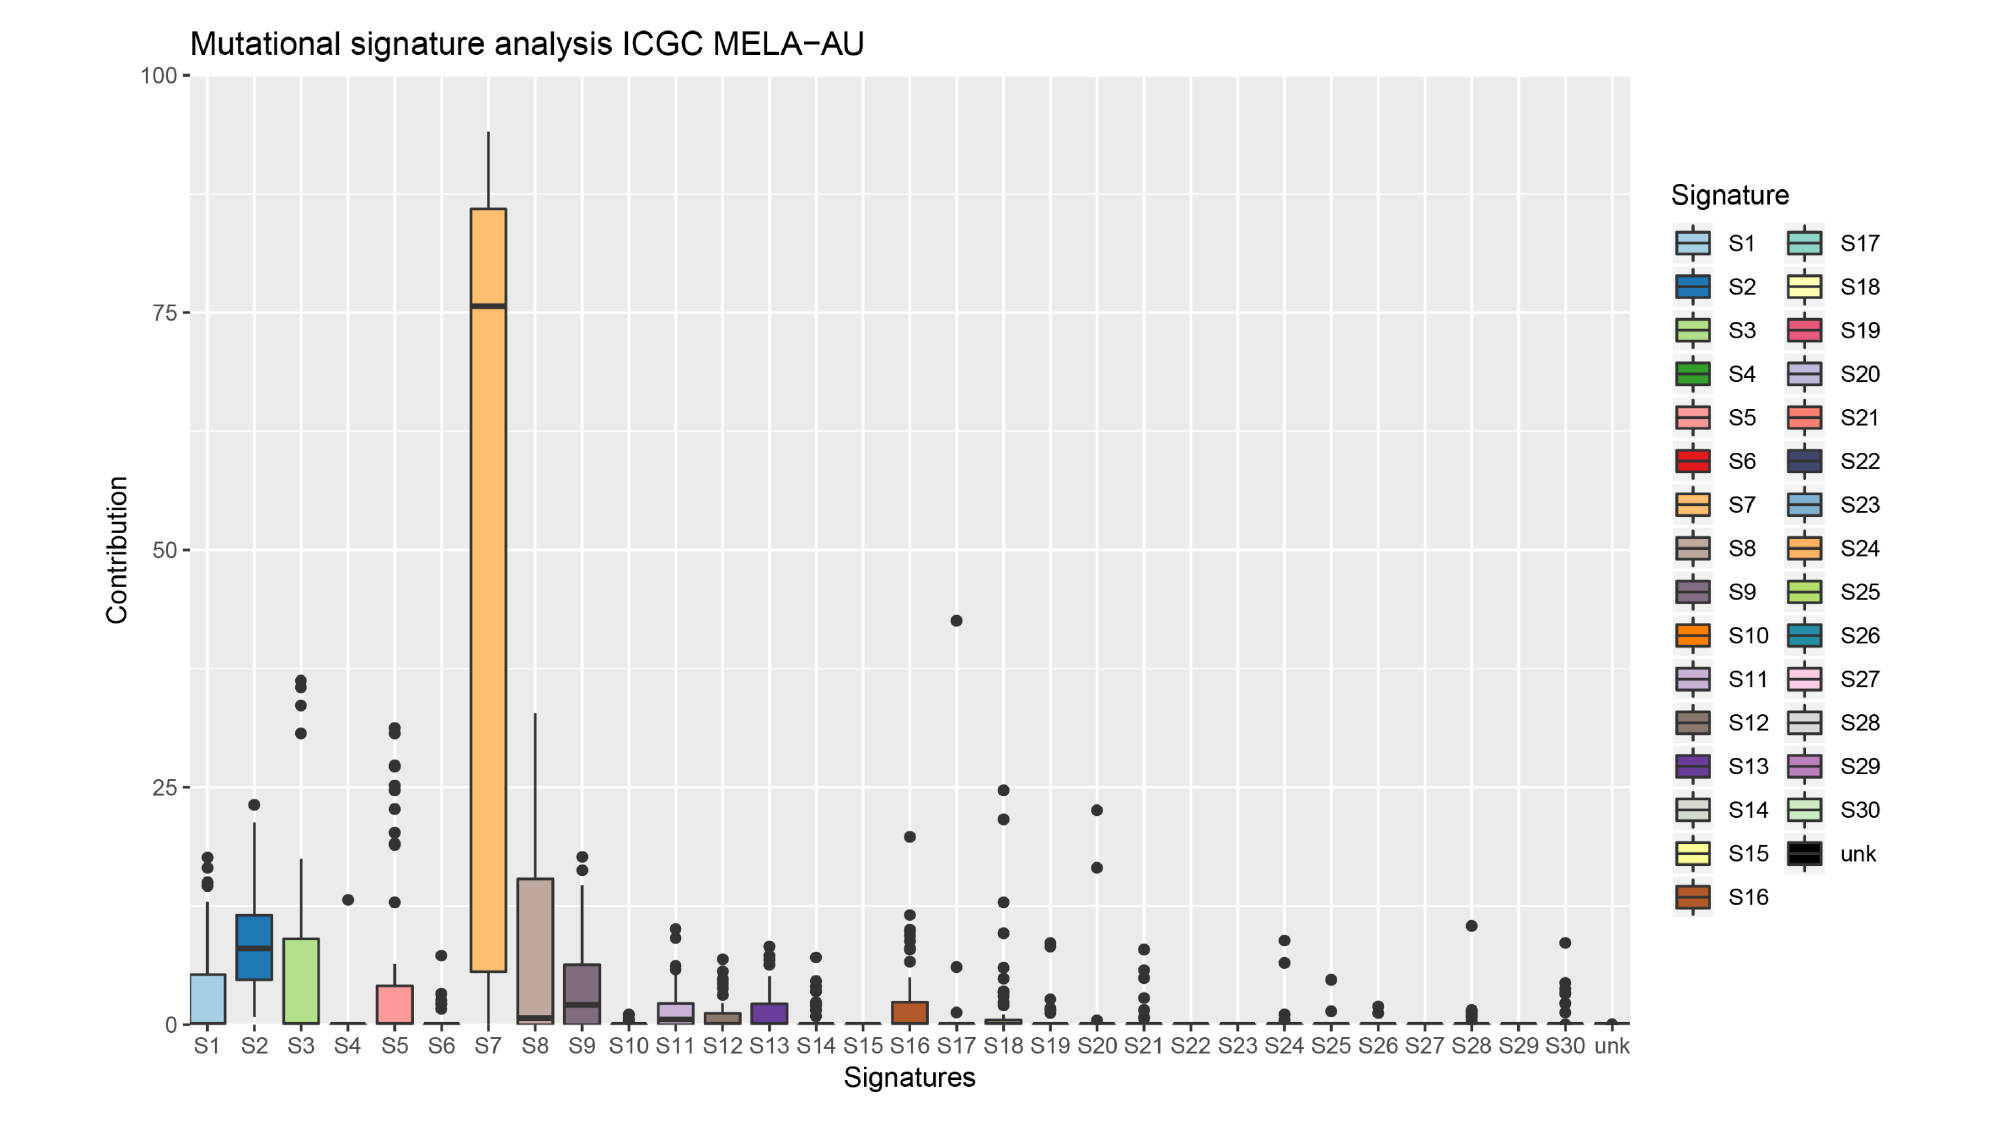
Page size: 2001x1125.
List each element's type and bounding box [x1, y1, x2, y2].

picture [92, 17, 1908, 1107]
